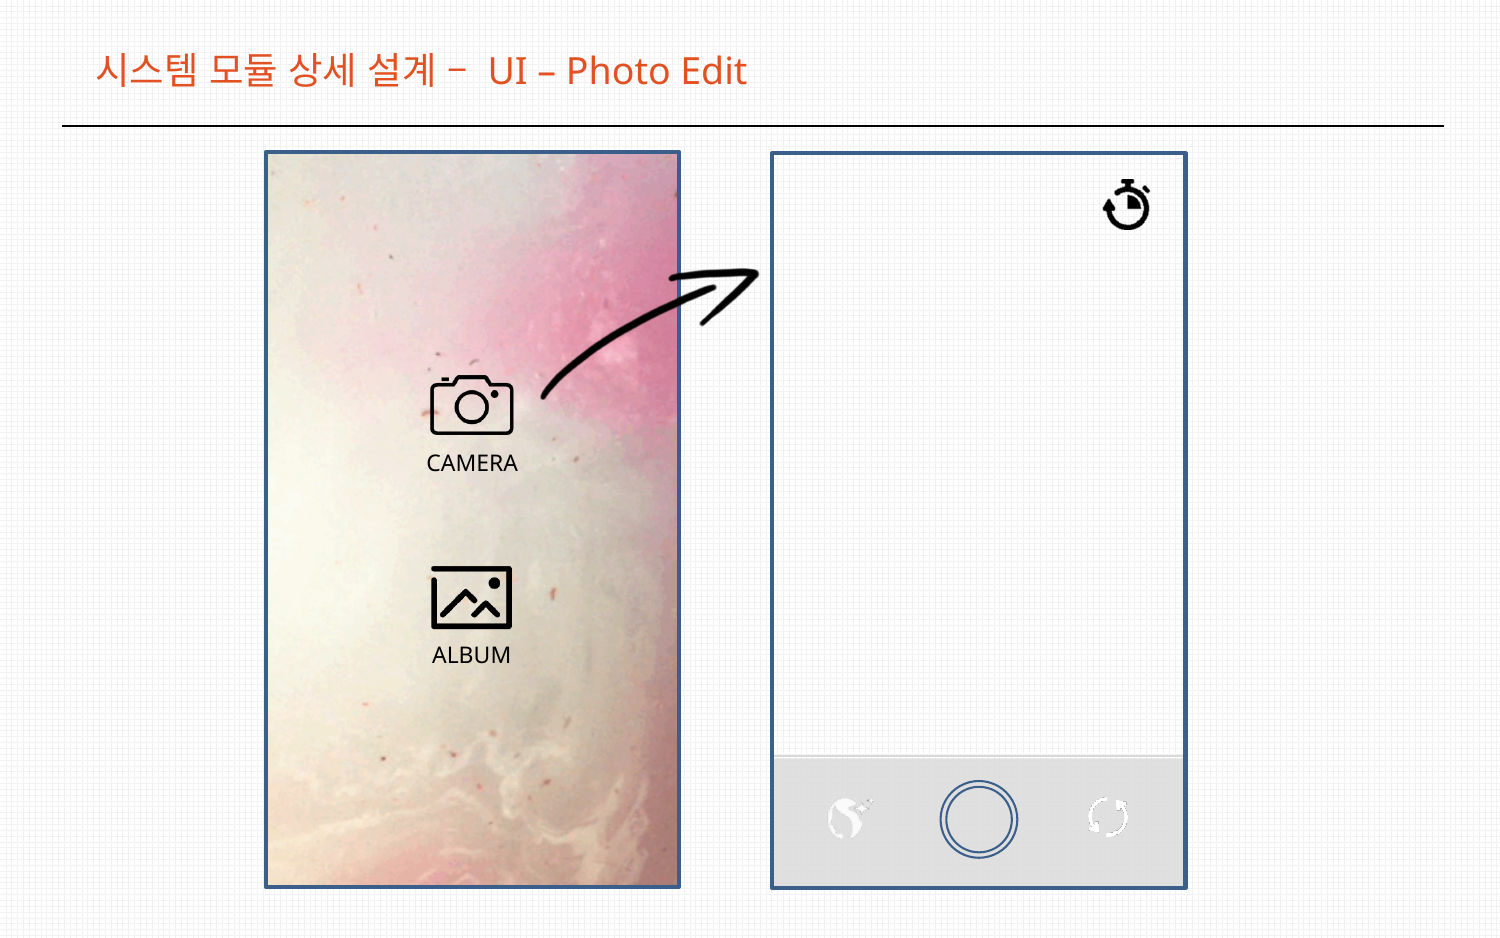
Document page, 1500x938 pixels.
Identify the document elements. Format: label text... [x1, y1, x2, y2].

text_box 시스템 모듈 상세 설계 – UI – Photo Edit [80, 39, 763, 100]
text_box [265, 151, 549, 887]
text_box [548, 152, 1188, 890]
